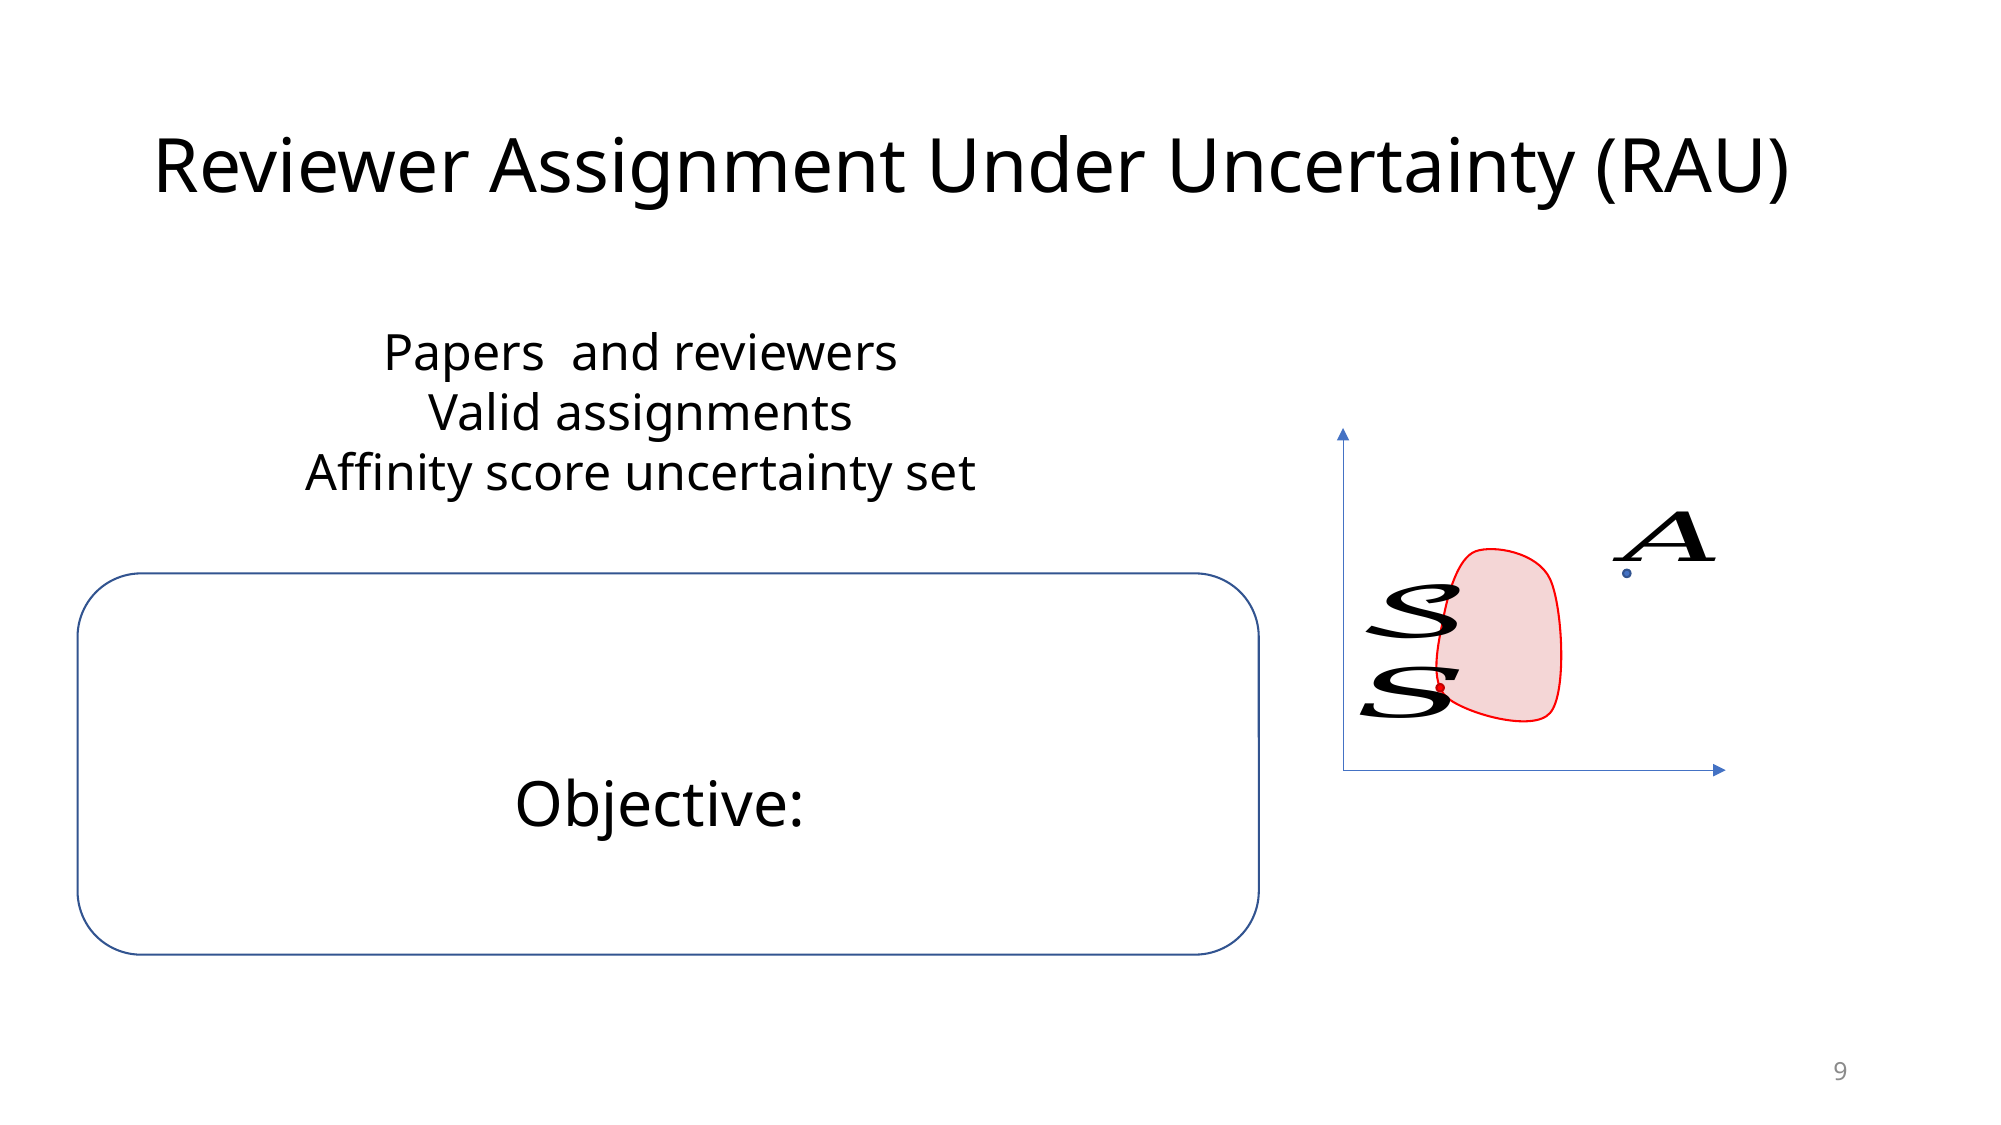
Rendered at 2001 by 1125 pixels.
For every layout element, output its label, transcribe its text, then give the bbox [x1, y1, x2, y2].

text_box [1621, 568, 1632, 579]
text_box [1435, 682, 1445, 693]
slide_number 9 [1412, 1042, 1863, 1103]
text_box [1435, 548, 1563, 723]
title Reviewer Assignment Under Uncertainty (RAU) [137, 59, 1863, 278]
